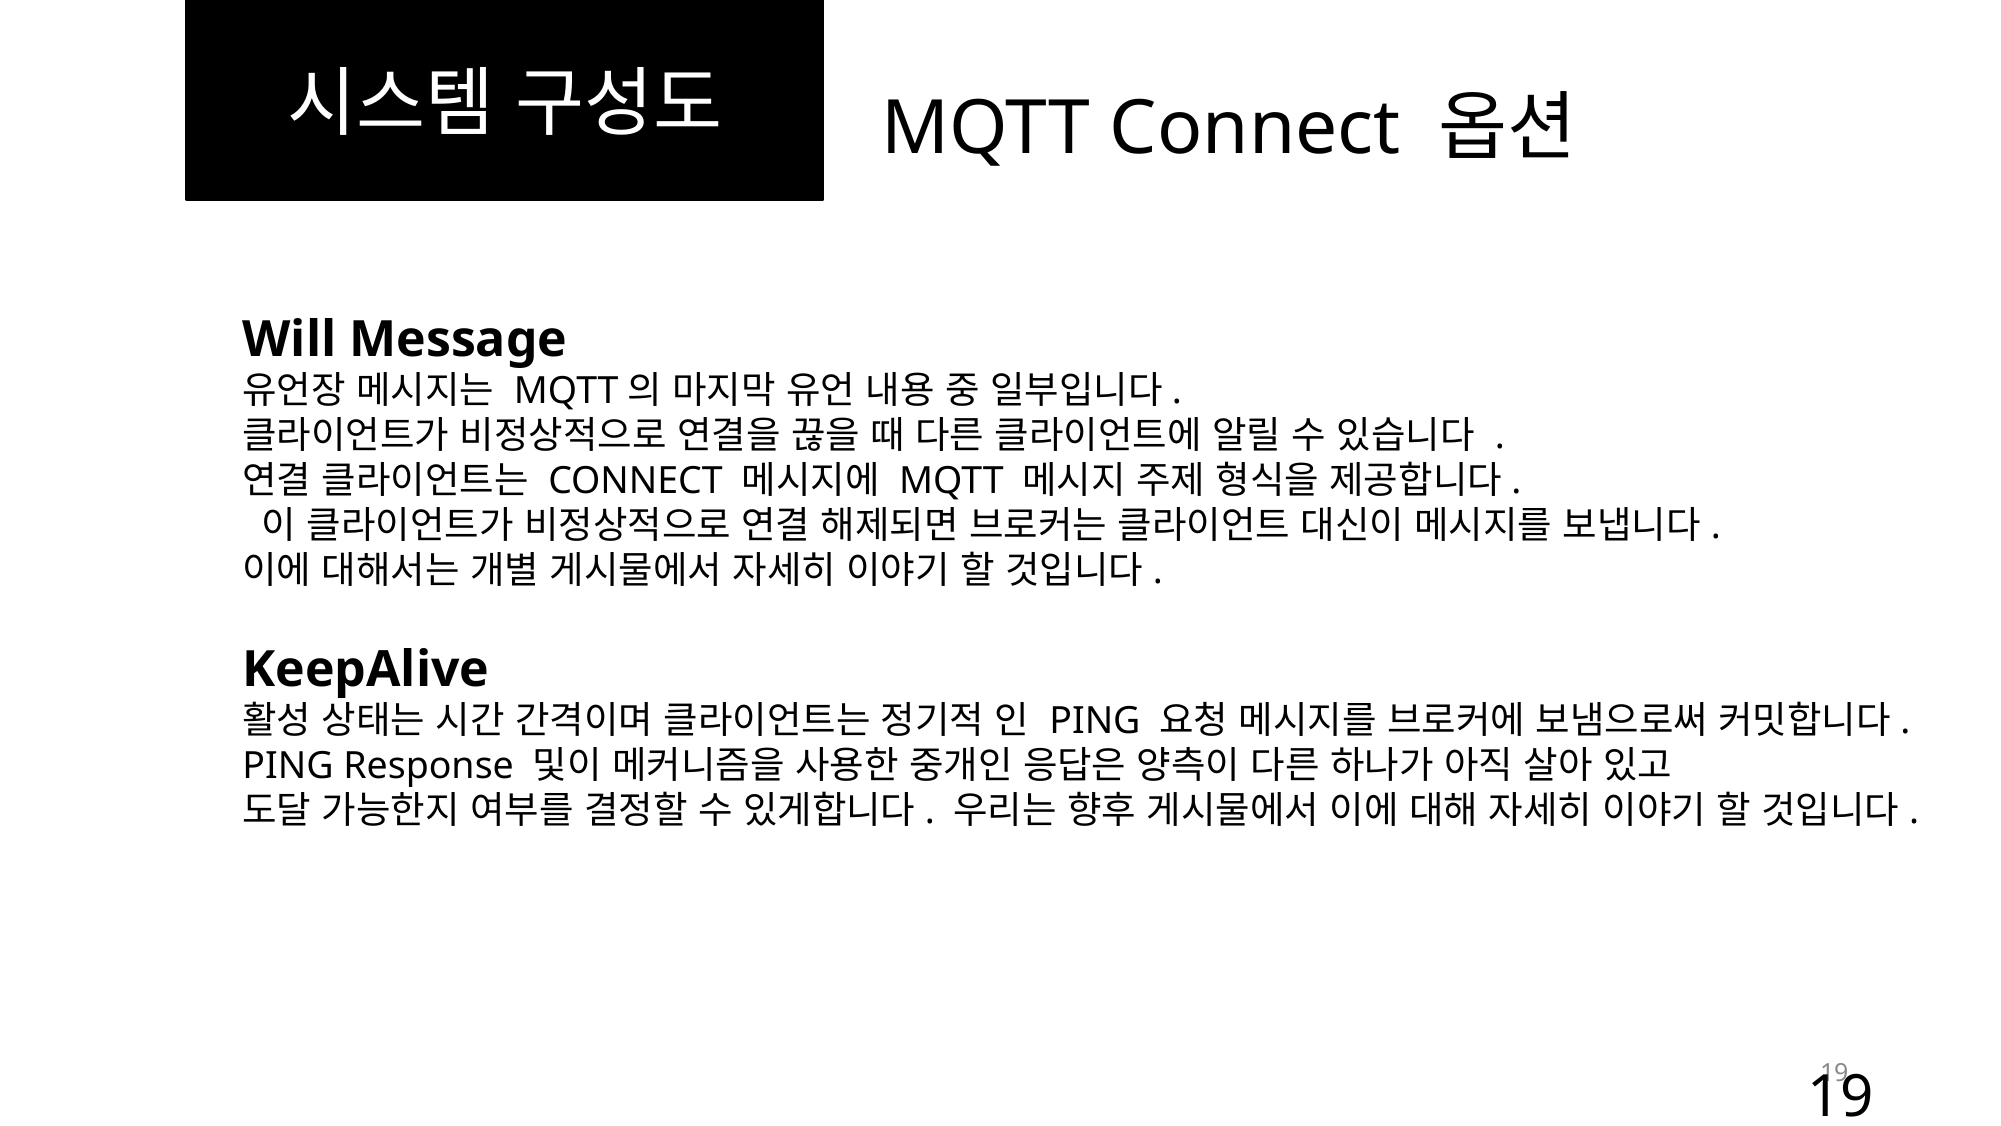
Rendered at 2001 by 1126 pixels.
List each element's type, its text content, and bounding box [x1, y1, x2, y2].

text_box Will Message 유언장 메시지는 MQTT의 마지막 유언 내용 중 일부입니다. 클라이언트가 비정상적으로 연결을 끊을 때 다른 클라이언트에 알릴 수 있습니다 . 연결 클라이언트는 CONNECT 메시지에 MQTT 메시지 주제 형식을 제공합니다. 이 클라이언트가 비정상적으로 연결 해제되면 브로커는 클라이언트 대신이 메시지를 보냅니다. 이에 대해서는 개별 게시물에서 자세히 이야기 할 것입니다. KeepAlive 활성 상태는 시간 간격이며 클라이언트는 정기적 인 PING 요청 메시지를 브로커에 보냄으로써 커밋합니다. PING Response 및이 메커니즘을 사용한 중개인 응답은 양측이 다른 하나가 아직 살아 있고 도달 가능한지 여부를 결정할 수 있게합니다. 우리는 향후 게시물에서 이에 대해 자세히 이야기 할 것입니다. [227, 298, 1936, 885]
slide_number 19 [1411, 1041, 1865, 1105]
text_box 19 [1438, 1068, 1889, 1126]
text_box MQTT Connect 옵션 [866, 71, 1591, 177]
text_box 시스템 구성도 [186, 0, 824, 200]
